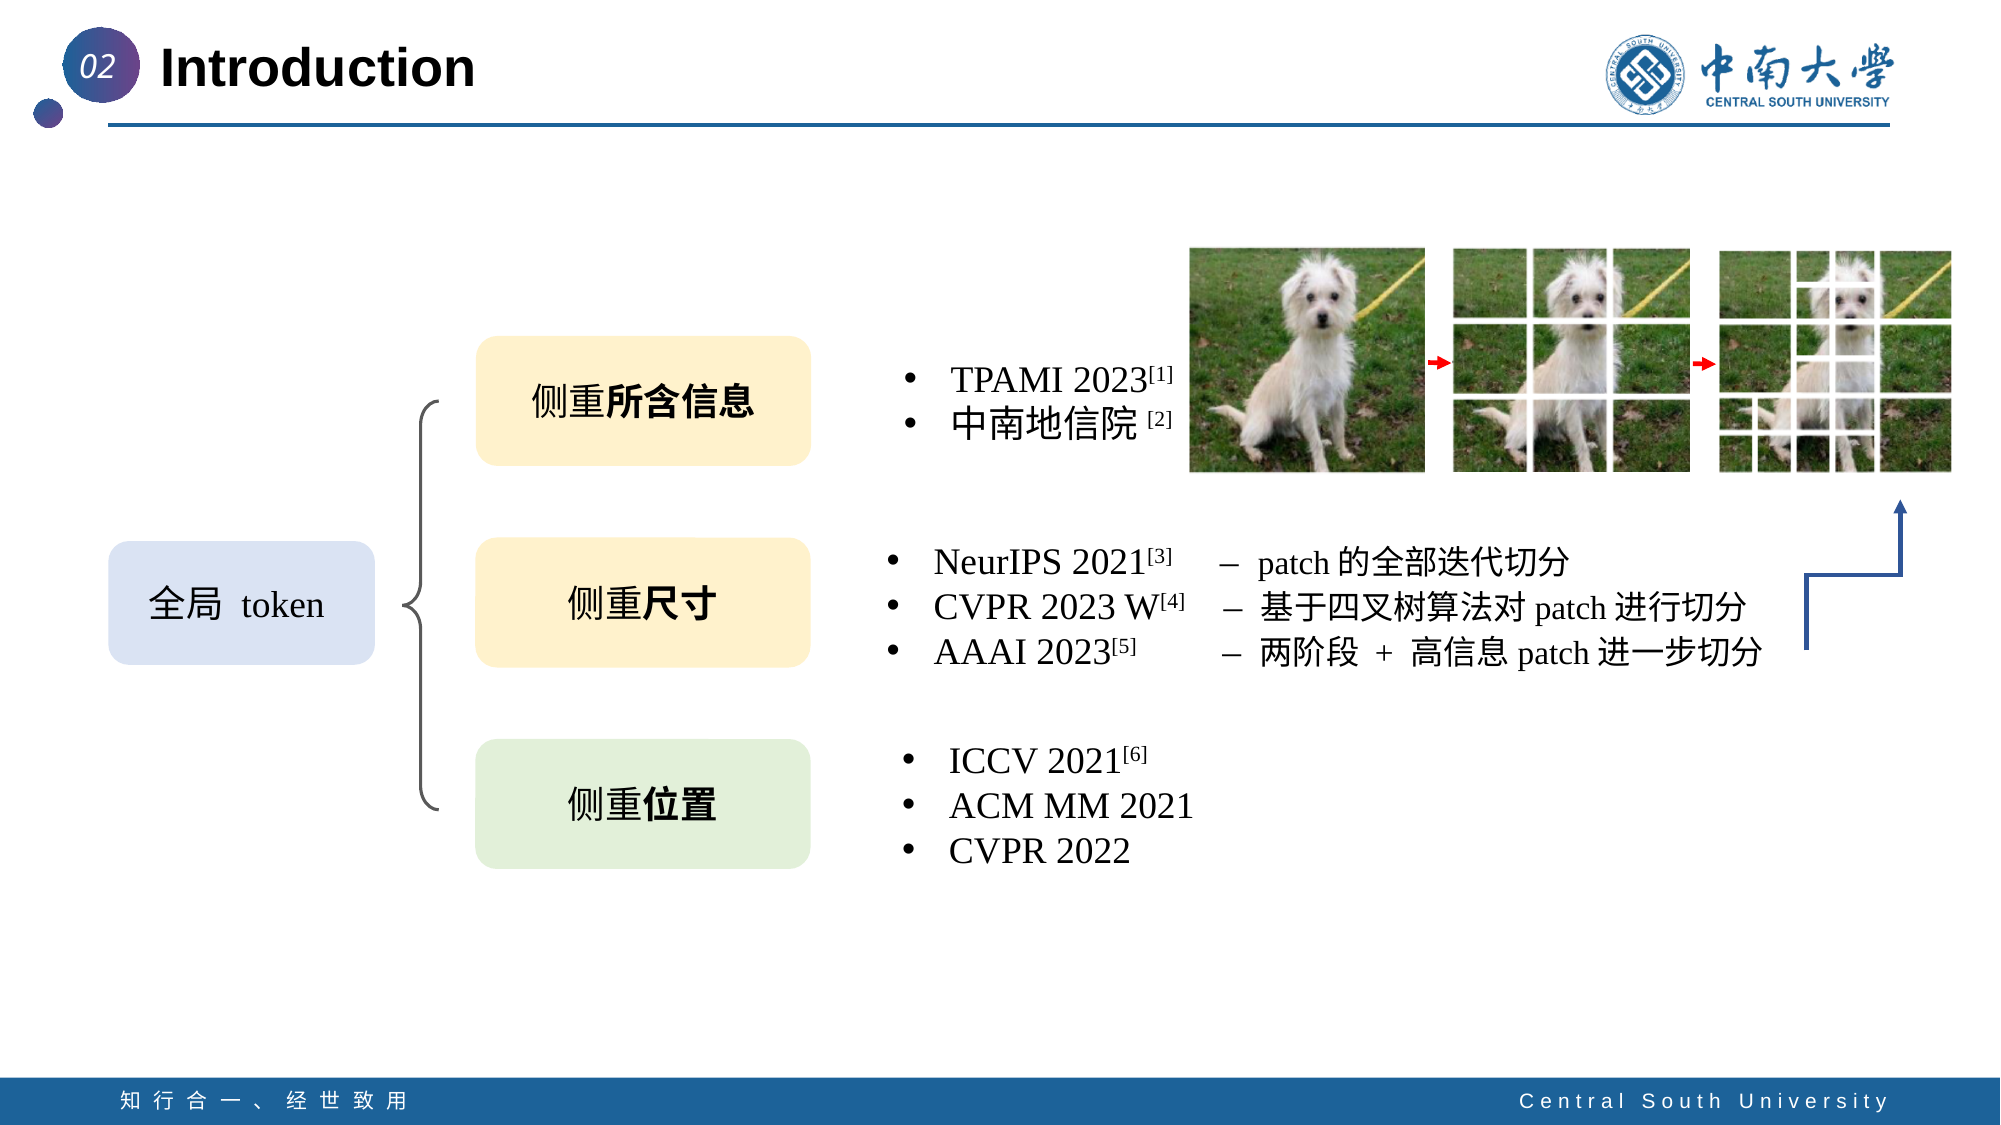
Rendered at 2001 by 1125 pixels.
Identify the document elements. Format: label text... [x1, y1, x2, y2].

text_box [33, 26, 153, 128]
text_box TPAMI 2023[1] 中南地信院[2] [888, 347, 1182, 453]
text_box 侧重尺寸 [474, 536, 812, 669]
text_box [1777, 527, 1929, 623]
text_box Introduction [160, 26, 675, 106]
text_box 知行合一、经世致用 [105, 1080, 423, 1120]
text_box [1182, 242, 1952, 481]
text_box ICCV 2021[6] ACM MM 2021 CVPR 2022 [887, 728, 1229, 878]
text_box 侧重位置 [474, 737, 812, 871]
text_box 侧重所含信息 [474, 334, 813, 467]
picture [1595, 28, 1907, 121]
text_box Central South University [1504, 1080, 1902, 1120]
text_box 全局 token [107, 540, 376, 666]
text_box NeurIPS 2021[3] – patch的全部迭代切分 CVPR 2023 W[4] – 基于四叉树算法对patch进行切分 AAAI 2023[5] – 两阶段 + 高信息patch进一步切分 [871, 529, 1779, 680]
text_box [0, 1077, 2000, 1125]
text_box [402, 400, 439, 811]
